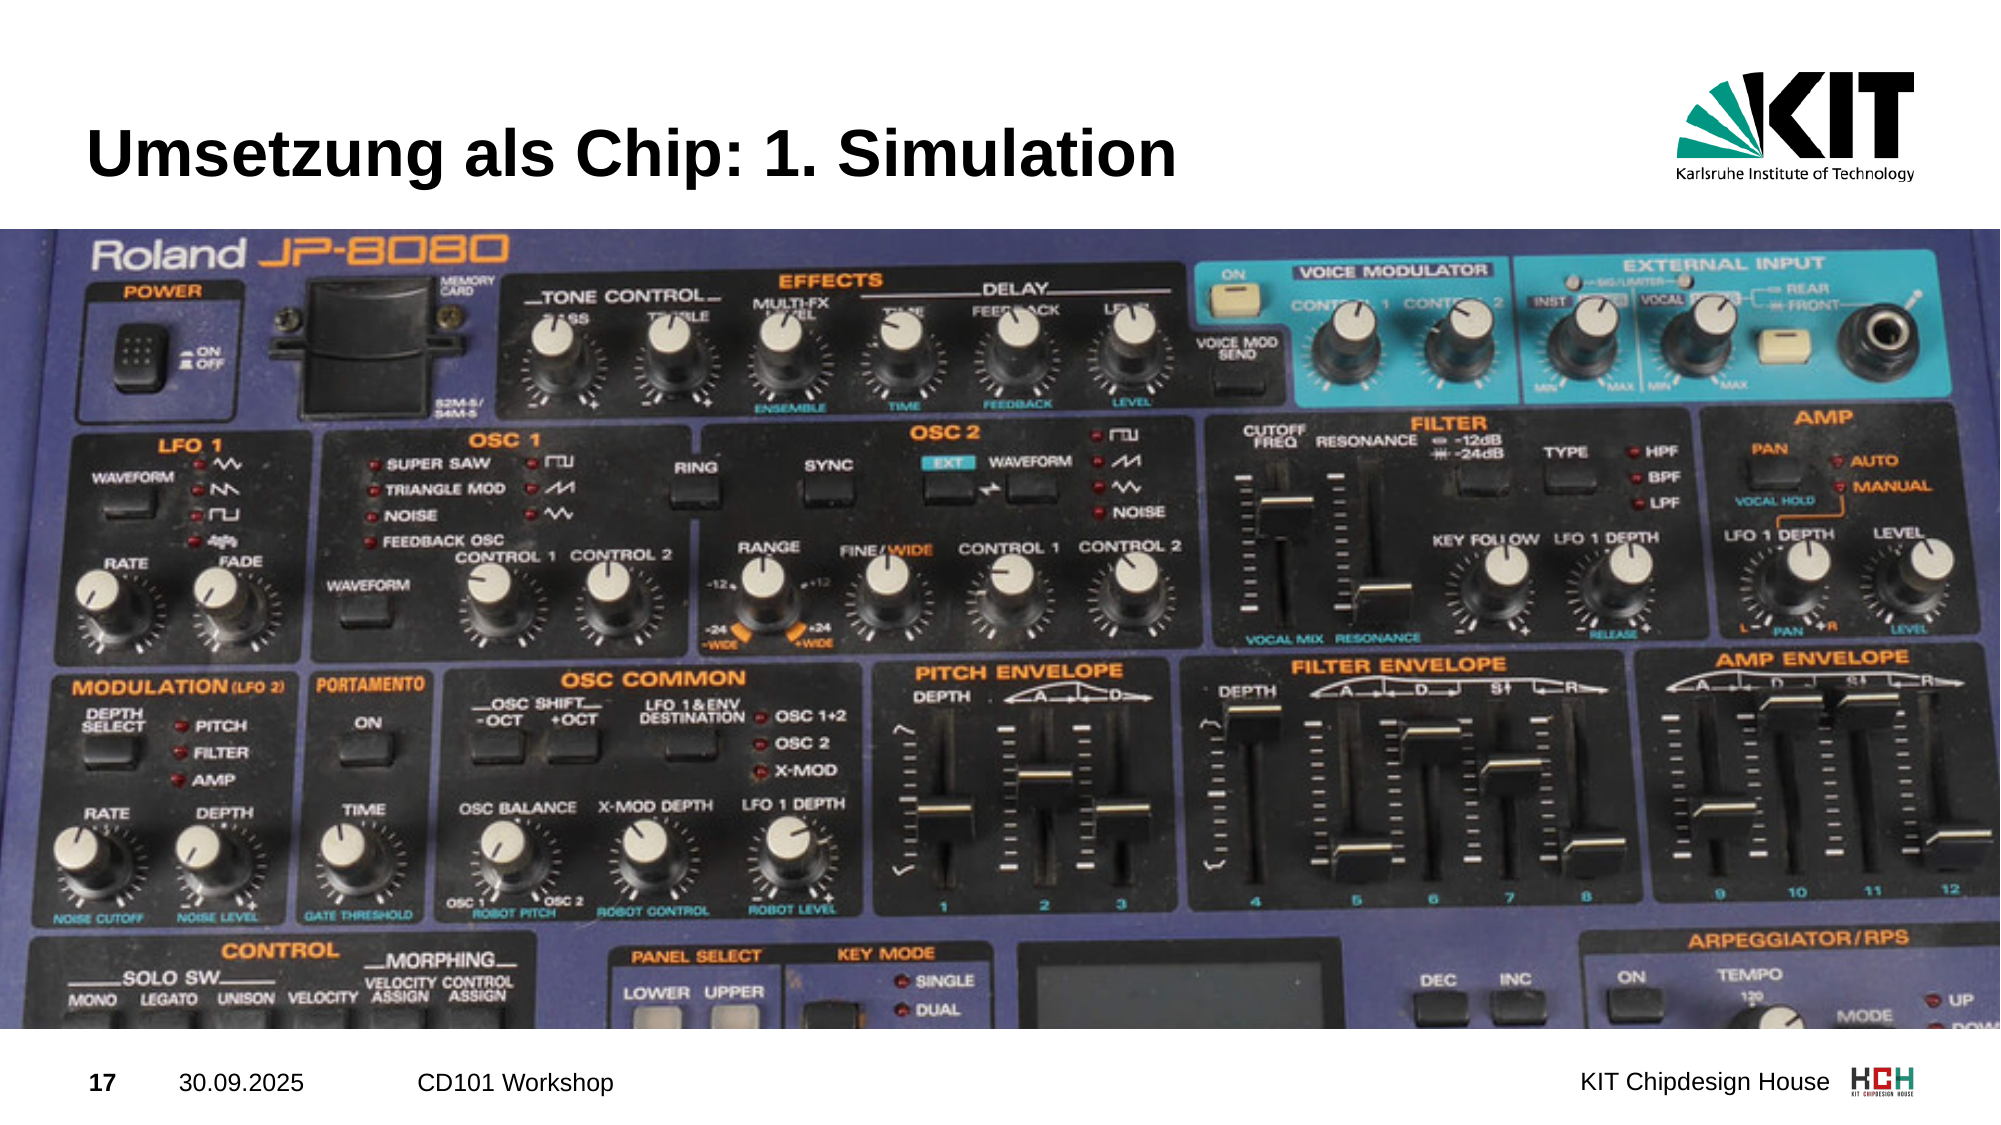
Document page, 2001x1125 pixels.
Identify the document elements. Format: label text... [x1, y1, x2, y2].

picture [1677, 72, 1914, 182]
picture [0, 229, 2000, 1029]
picture [1851, 1067, 1914, 1097]
title Umsetzung als Chip: 1. Simulation [86, 64, 1589, 191]
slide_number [178, 1038, 404, 1125]
slide_number 17 [88, 1038, 161, 1125]
footer CD101 Workshop [417, 1038, 1275, 1125]
